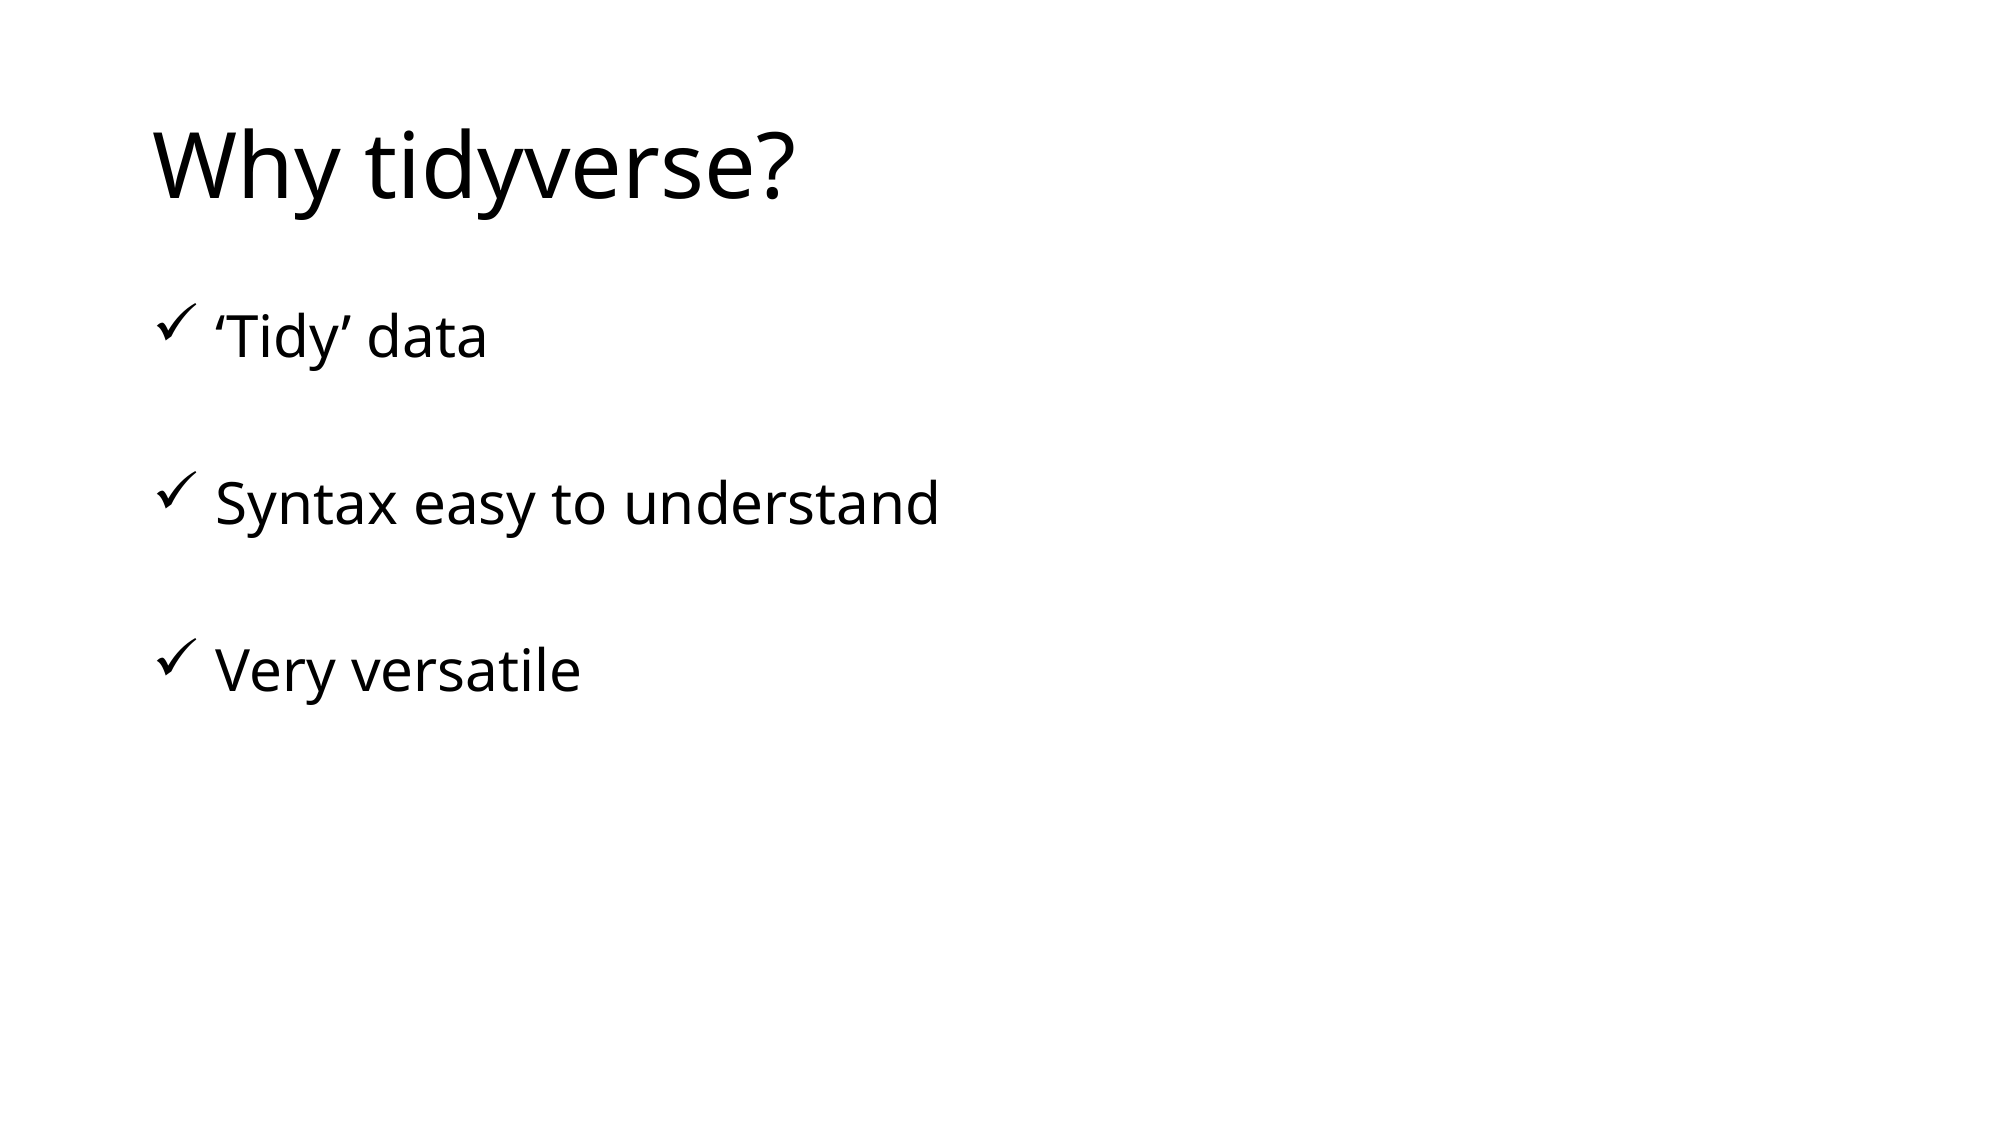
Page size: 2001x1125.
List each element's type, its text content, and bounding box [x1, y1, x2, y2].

title Why tidyverse? [137, 59, 1863, 278]
list ‘Tidy’ data Syntax easy to understand Very versatile [137, 299, 1863, 1014]
